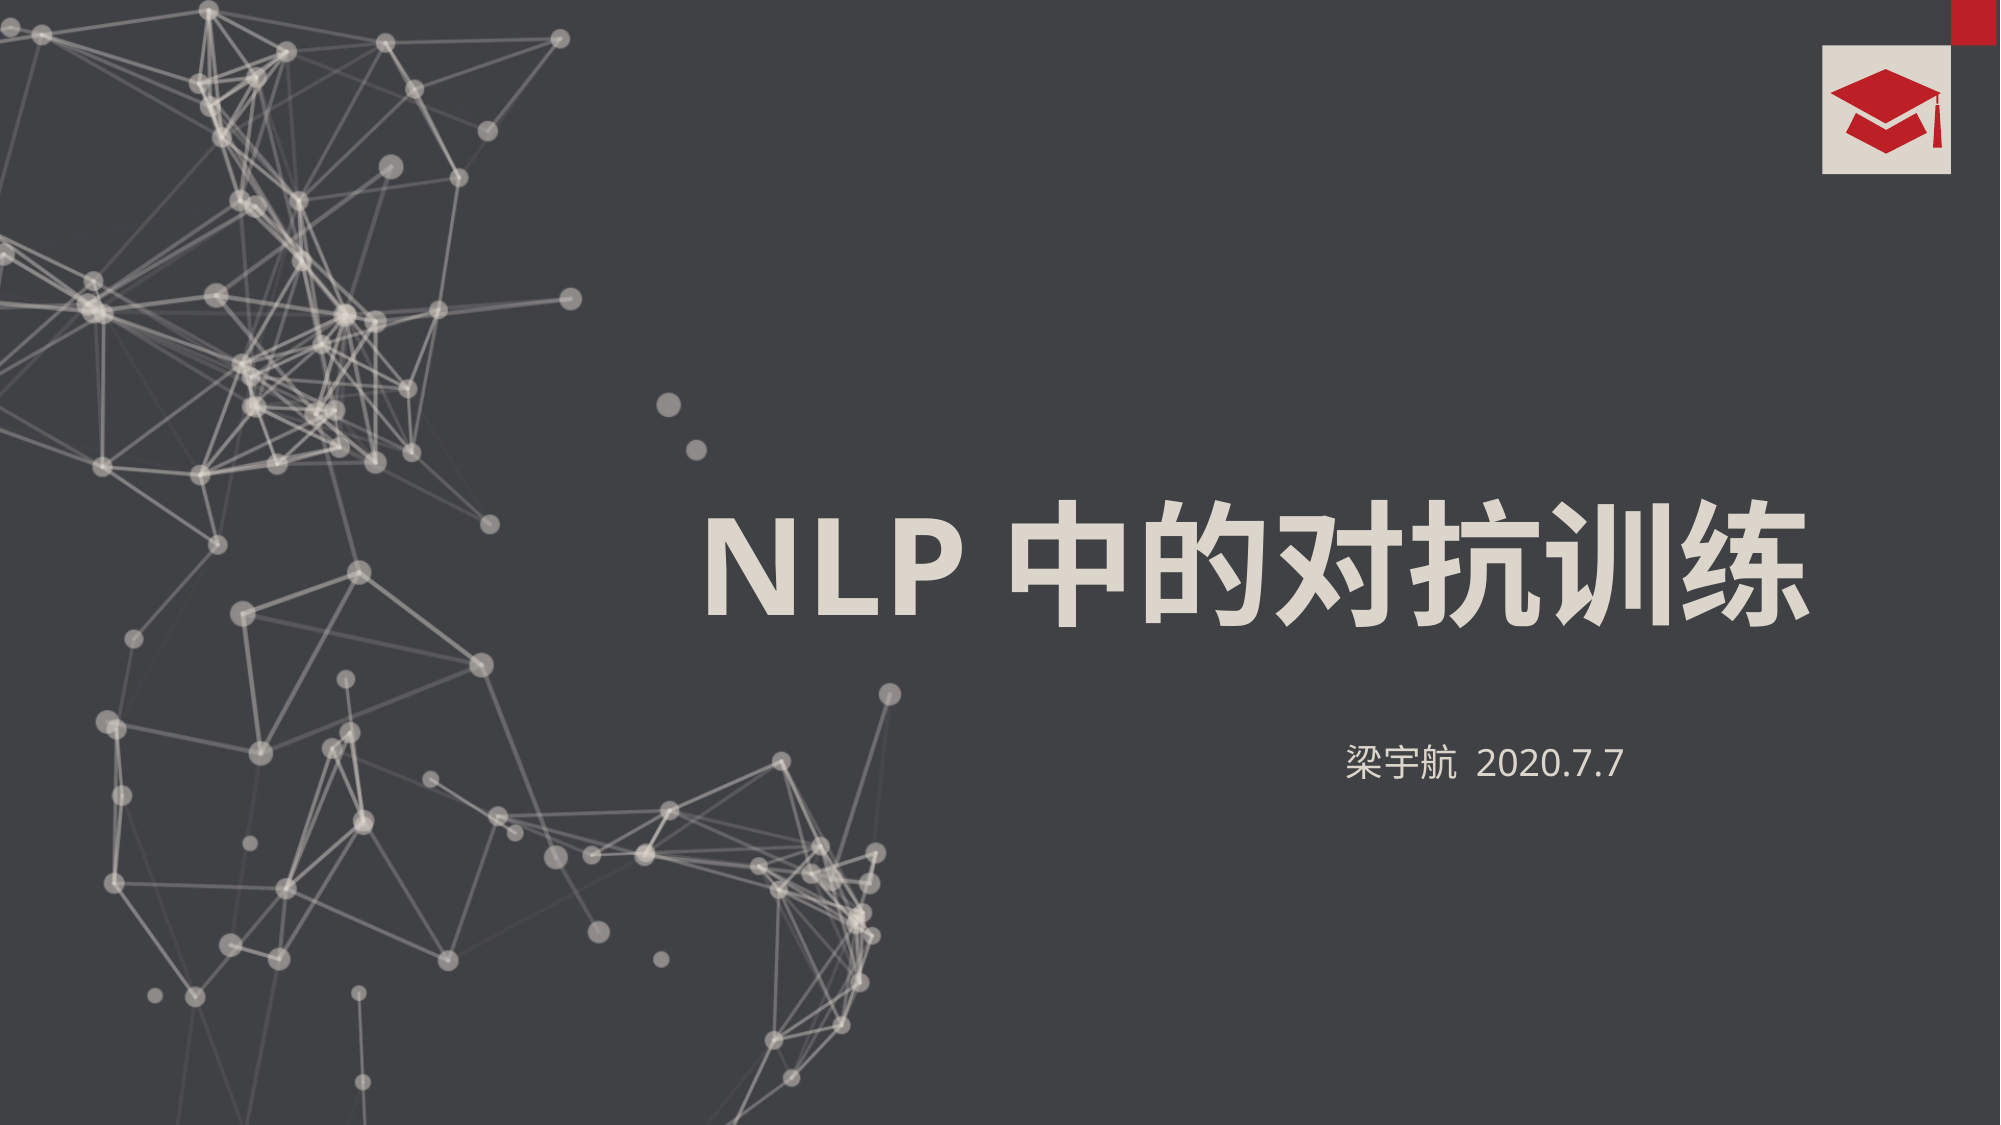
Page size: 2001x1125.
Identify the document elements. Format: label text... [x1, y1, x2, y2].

picture [0, 0, 2000, 1125]
text_box 梁宇航 2020.7.7 [1331, 731, 1640, 792]
text_box NLP中的对抗训练 [681, 472, 1829, 651]
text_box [1822, 0, 1997, 175]
